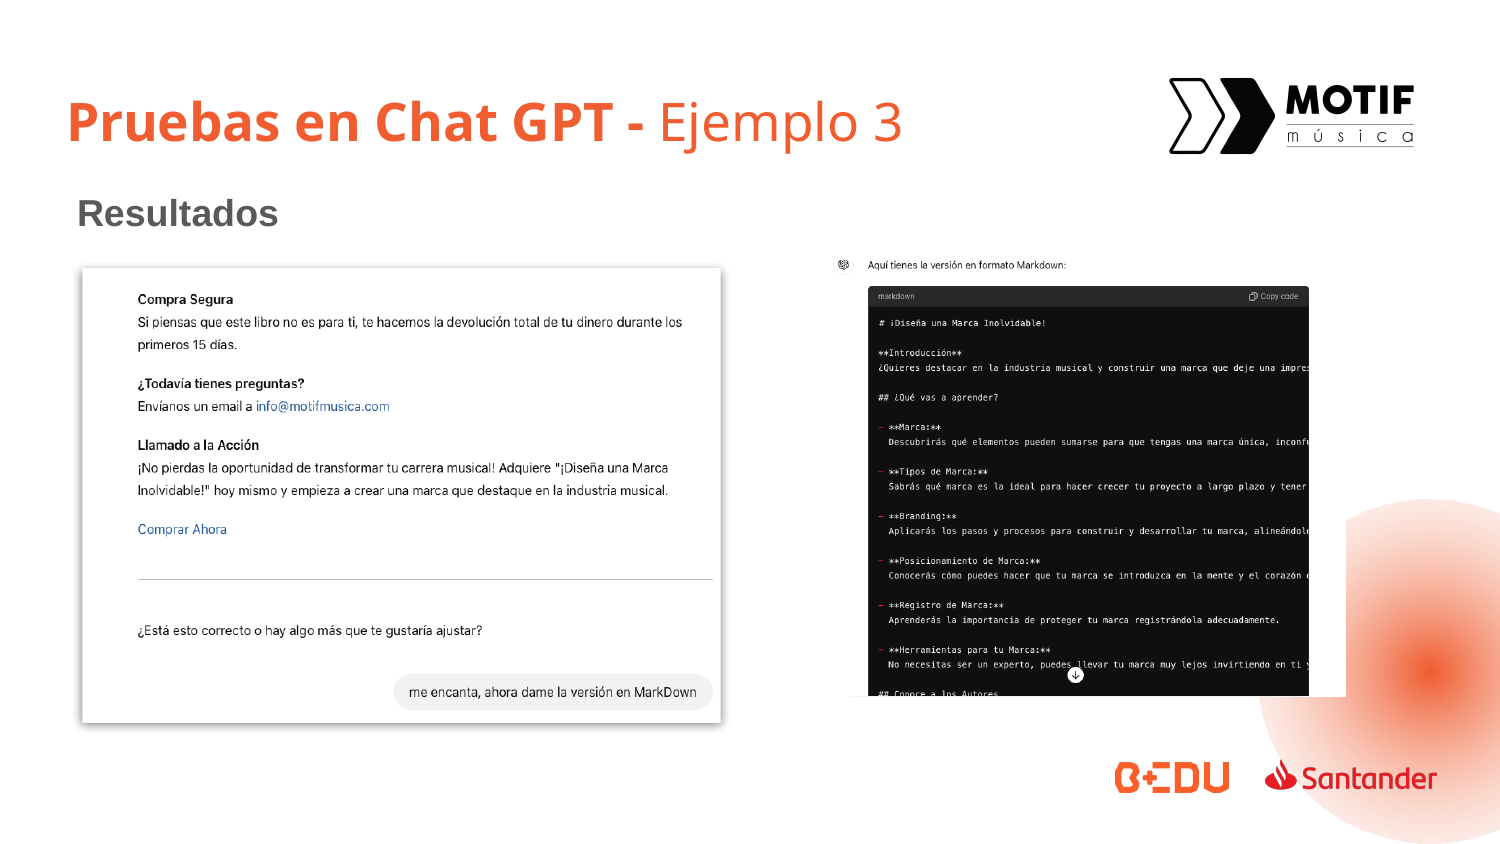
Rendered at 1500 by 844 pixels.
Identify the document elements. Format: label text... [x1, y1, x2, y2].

picture [1146, 72, 1437, 168]
title Pruebas en Chat GPT - Ejemplo 3 [51, 72, 1010, 167]
picture [1265, 759, 1437, 791]
picture [1114, 761, 1229, 793]
text_box [1260, 498, 1500, 844]
picture [809, 229, 1346, 697]
picture [81, 268, 721, 723]
text_box Resultados [62, 166, 555, 249]
